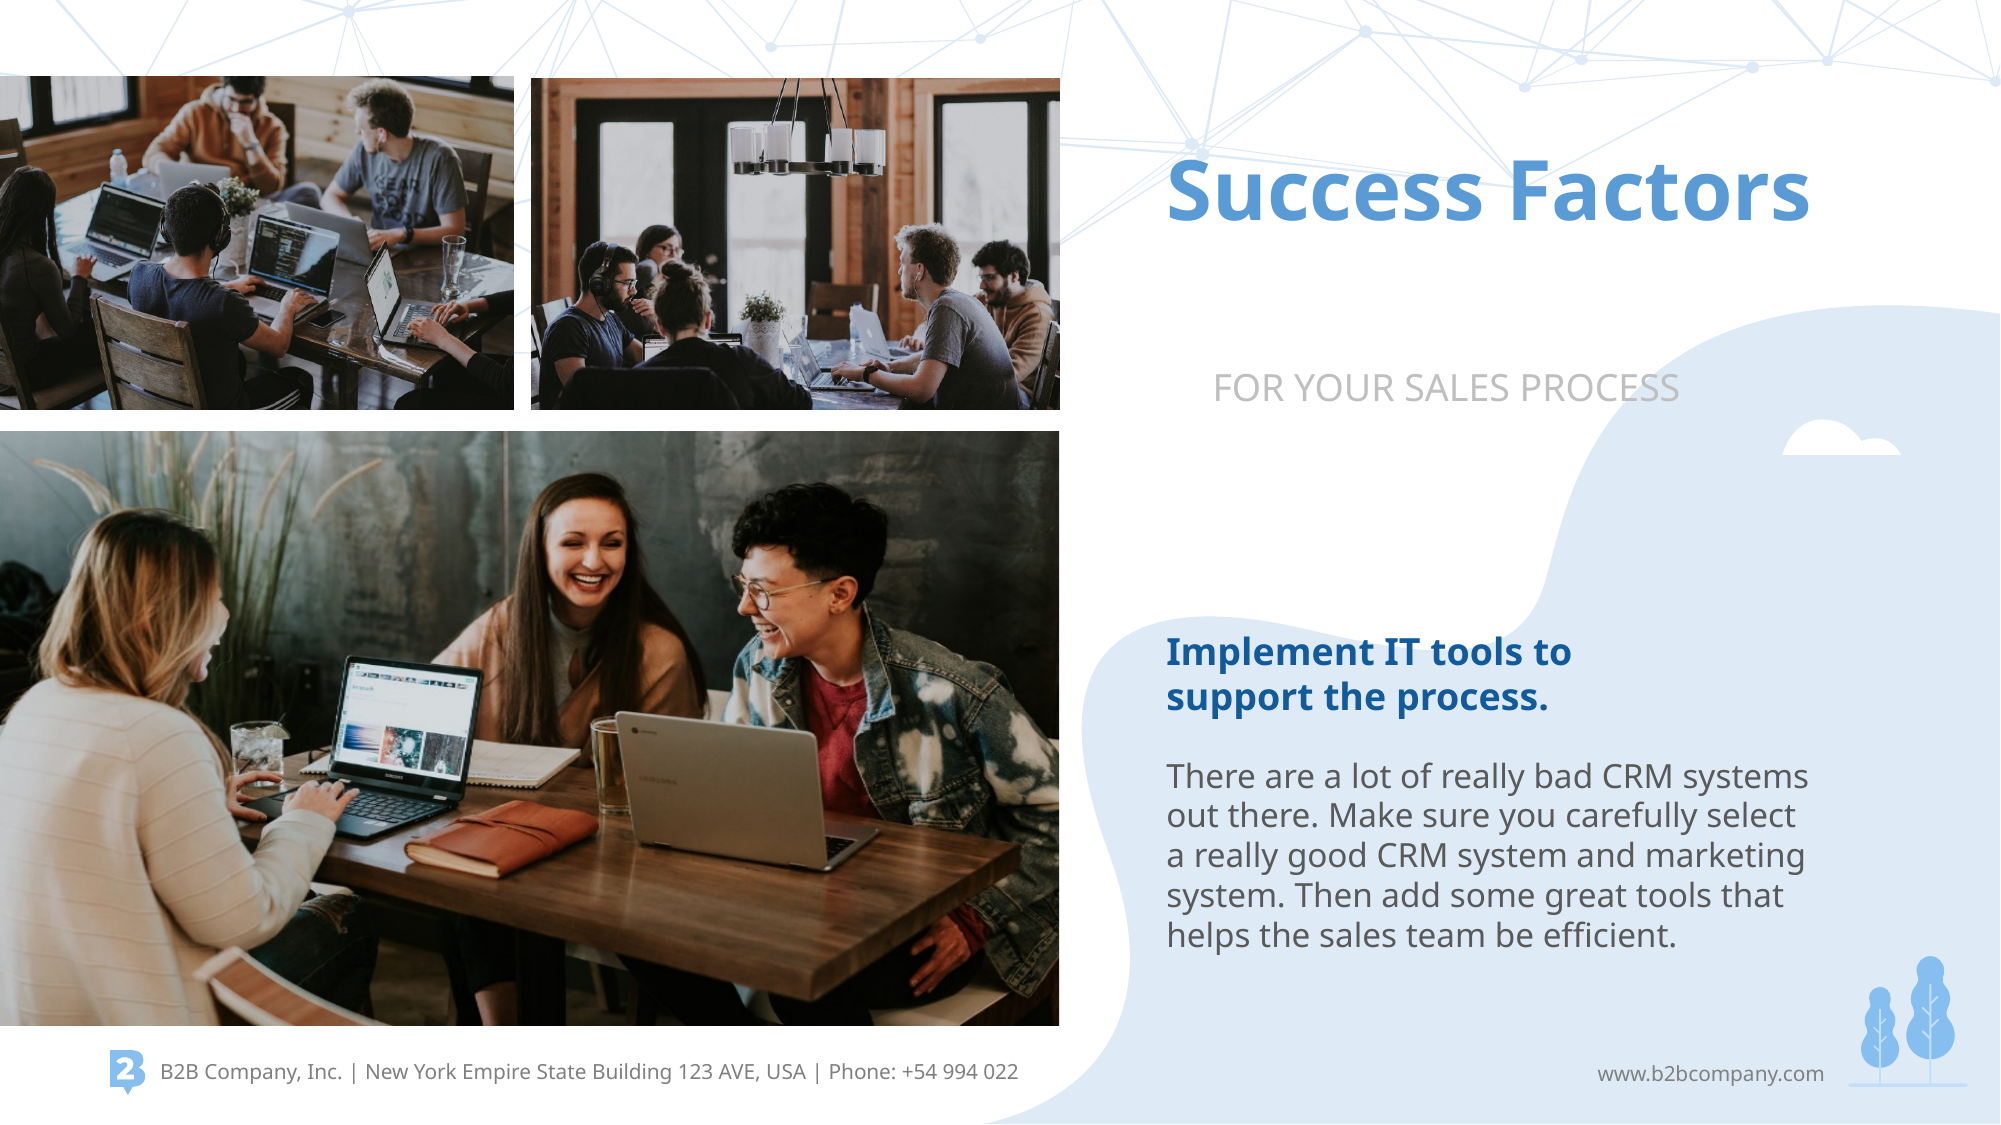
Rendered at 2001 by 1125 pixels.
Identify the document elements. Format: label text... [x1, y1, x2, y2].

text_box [0, 76, 1060, 1026]
title Success Factors [1151, 129, 1868, 347]
text_box Implement IT tools to support the process. [1151, 620, 1715, 726]
footer B2B Company, Inc. | New York Empire State Building 123 AVE, USA | Phone: +54 994 022 [145, 1042, 1130, 1103]
text_box There are a lot of really bad CRM systems out there. Make sure you carefully select a really good CRM system and marketing system. Then add some great tools that helps the sales team be efficient. [1151, 747, 1829, 962]
text_box FOR YOUR SALES PROCESS [1197, 334, 1696, 417]
